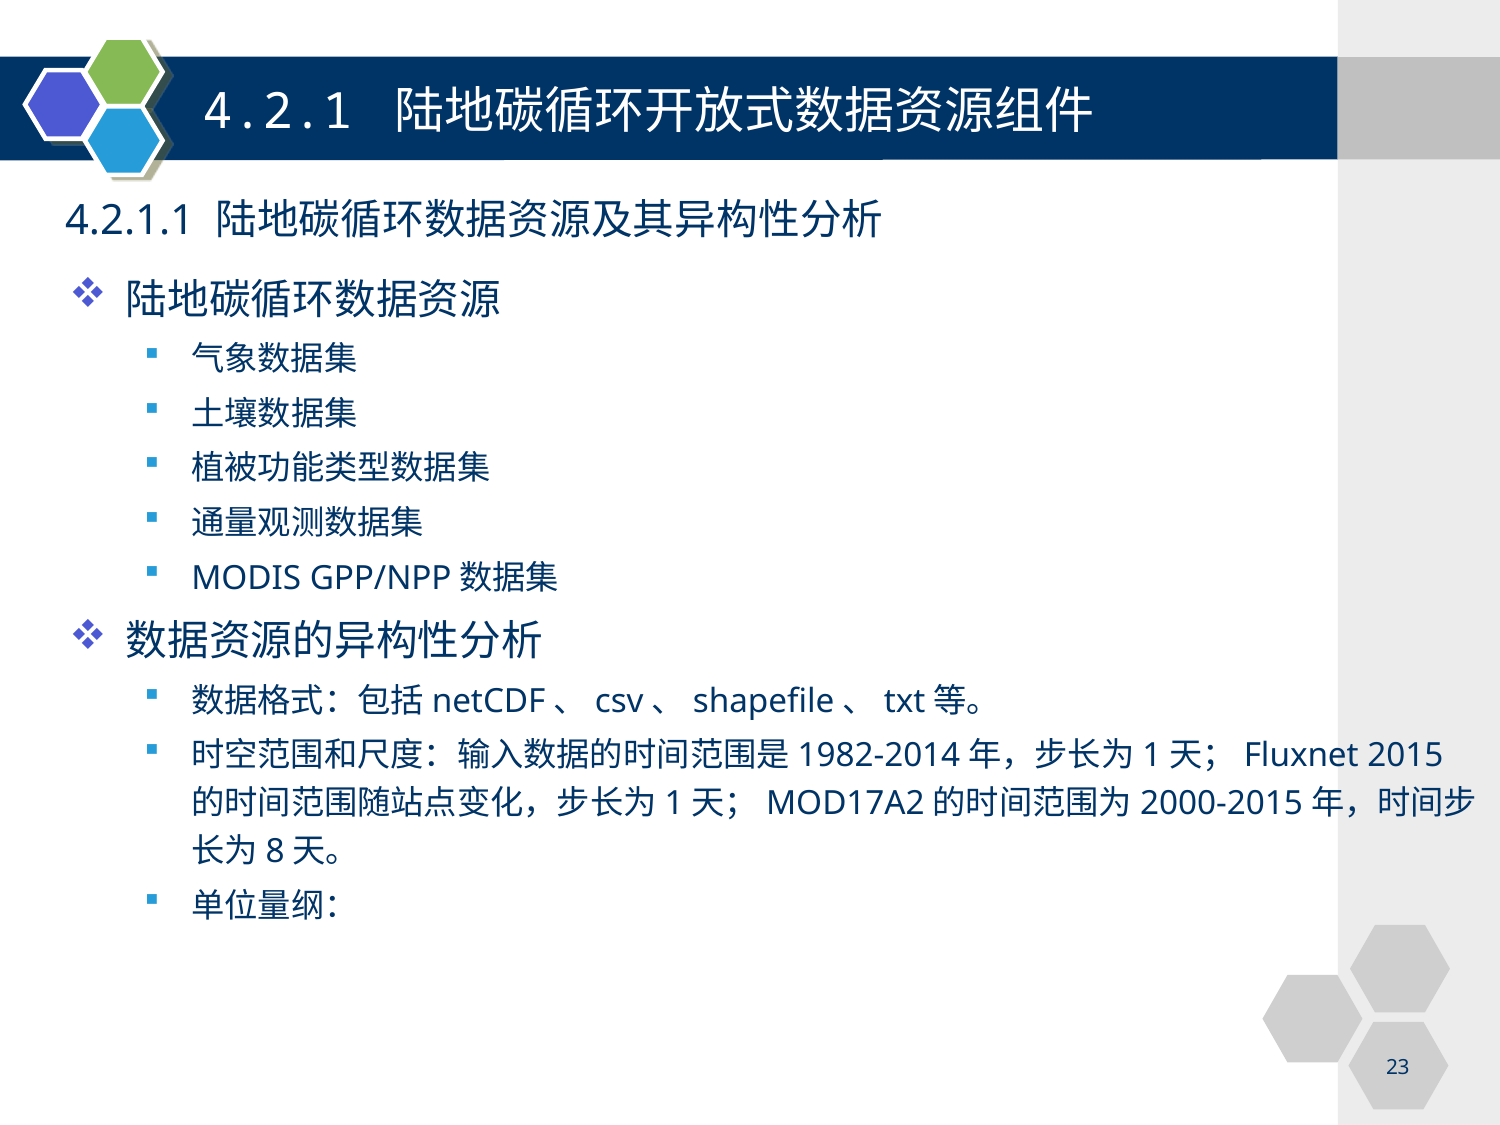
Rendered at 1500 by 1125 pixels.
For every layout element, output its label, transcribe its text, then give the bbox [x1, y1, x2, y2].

text_box 4.2.1 陆地碳循环开放式数据资源组件 [187, 62, 1300, 155]
text_box 4.2.1.1 陆地碳循环数据资源及其异构性分析 [49, 174, 1176, 244]
list 陆地碳循环数据资源 气象数据集 土壤数据集 植被功能类型数据集 通量观测数据集 MODIS GPP/NPP数据集 数据资源的异构性分析 数据格式：包括netCDF、csv、shapefile、txt等。 时空范围和尺度：输入数据的时间范围是1982-2014年，步长为1天；Fluxnet 2015的时间范围随站点变化，步长为1天；MOD17A2的时间范围为2000-2015年，时间步长为8天。 单位量纲： [54, 255, 1500, 918]
slide_number 23 [1360, 1045, 1436, 1084]
